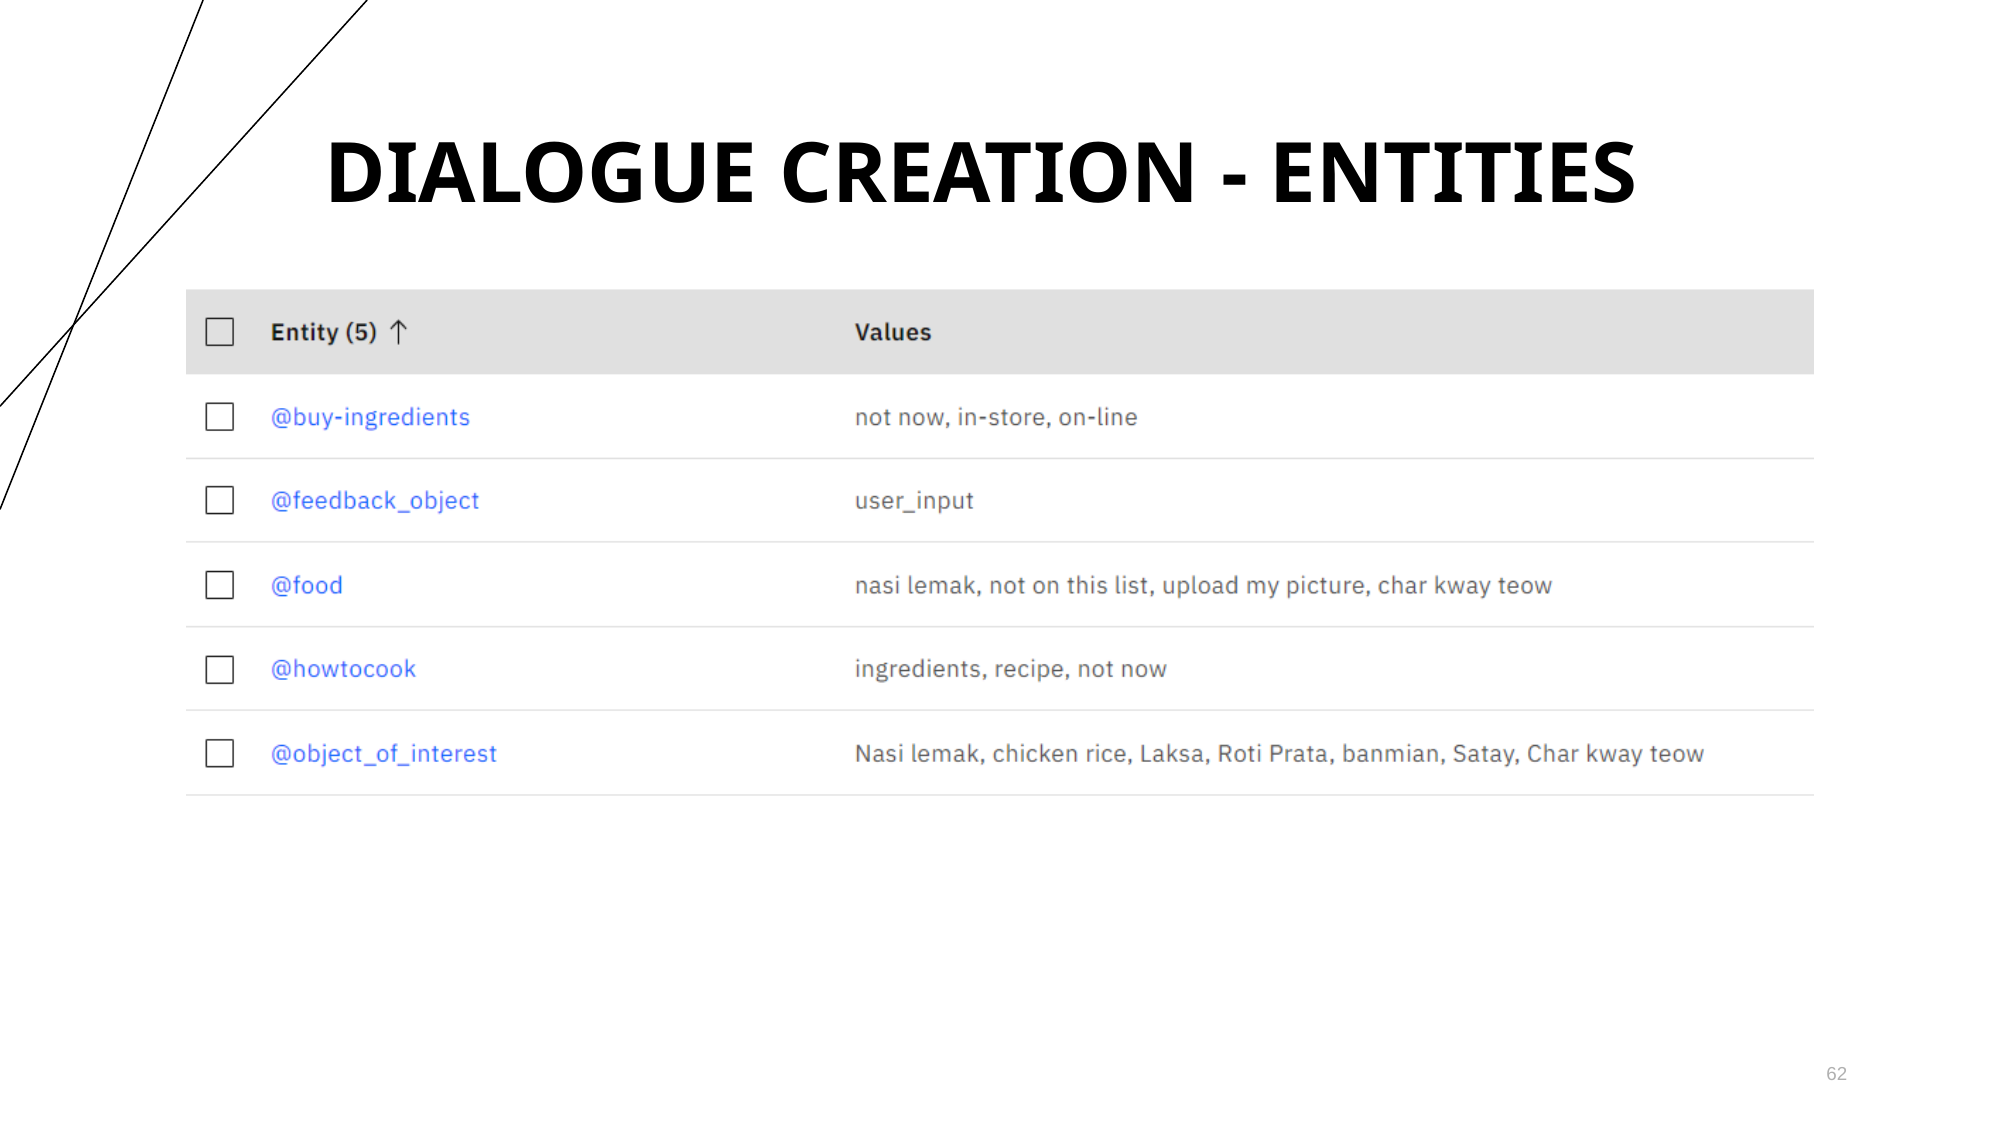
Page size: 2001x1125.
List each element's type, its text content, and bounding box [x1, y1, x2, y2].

title DIALOGUE CREATION - ENTITIES [290, 66, 1673, 267]
picture [186, 267, 1814, 827]
slide_number 62 [1412, 1042, 1863, 1103]
